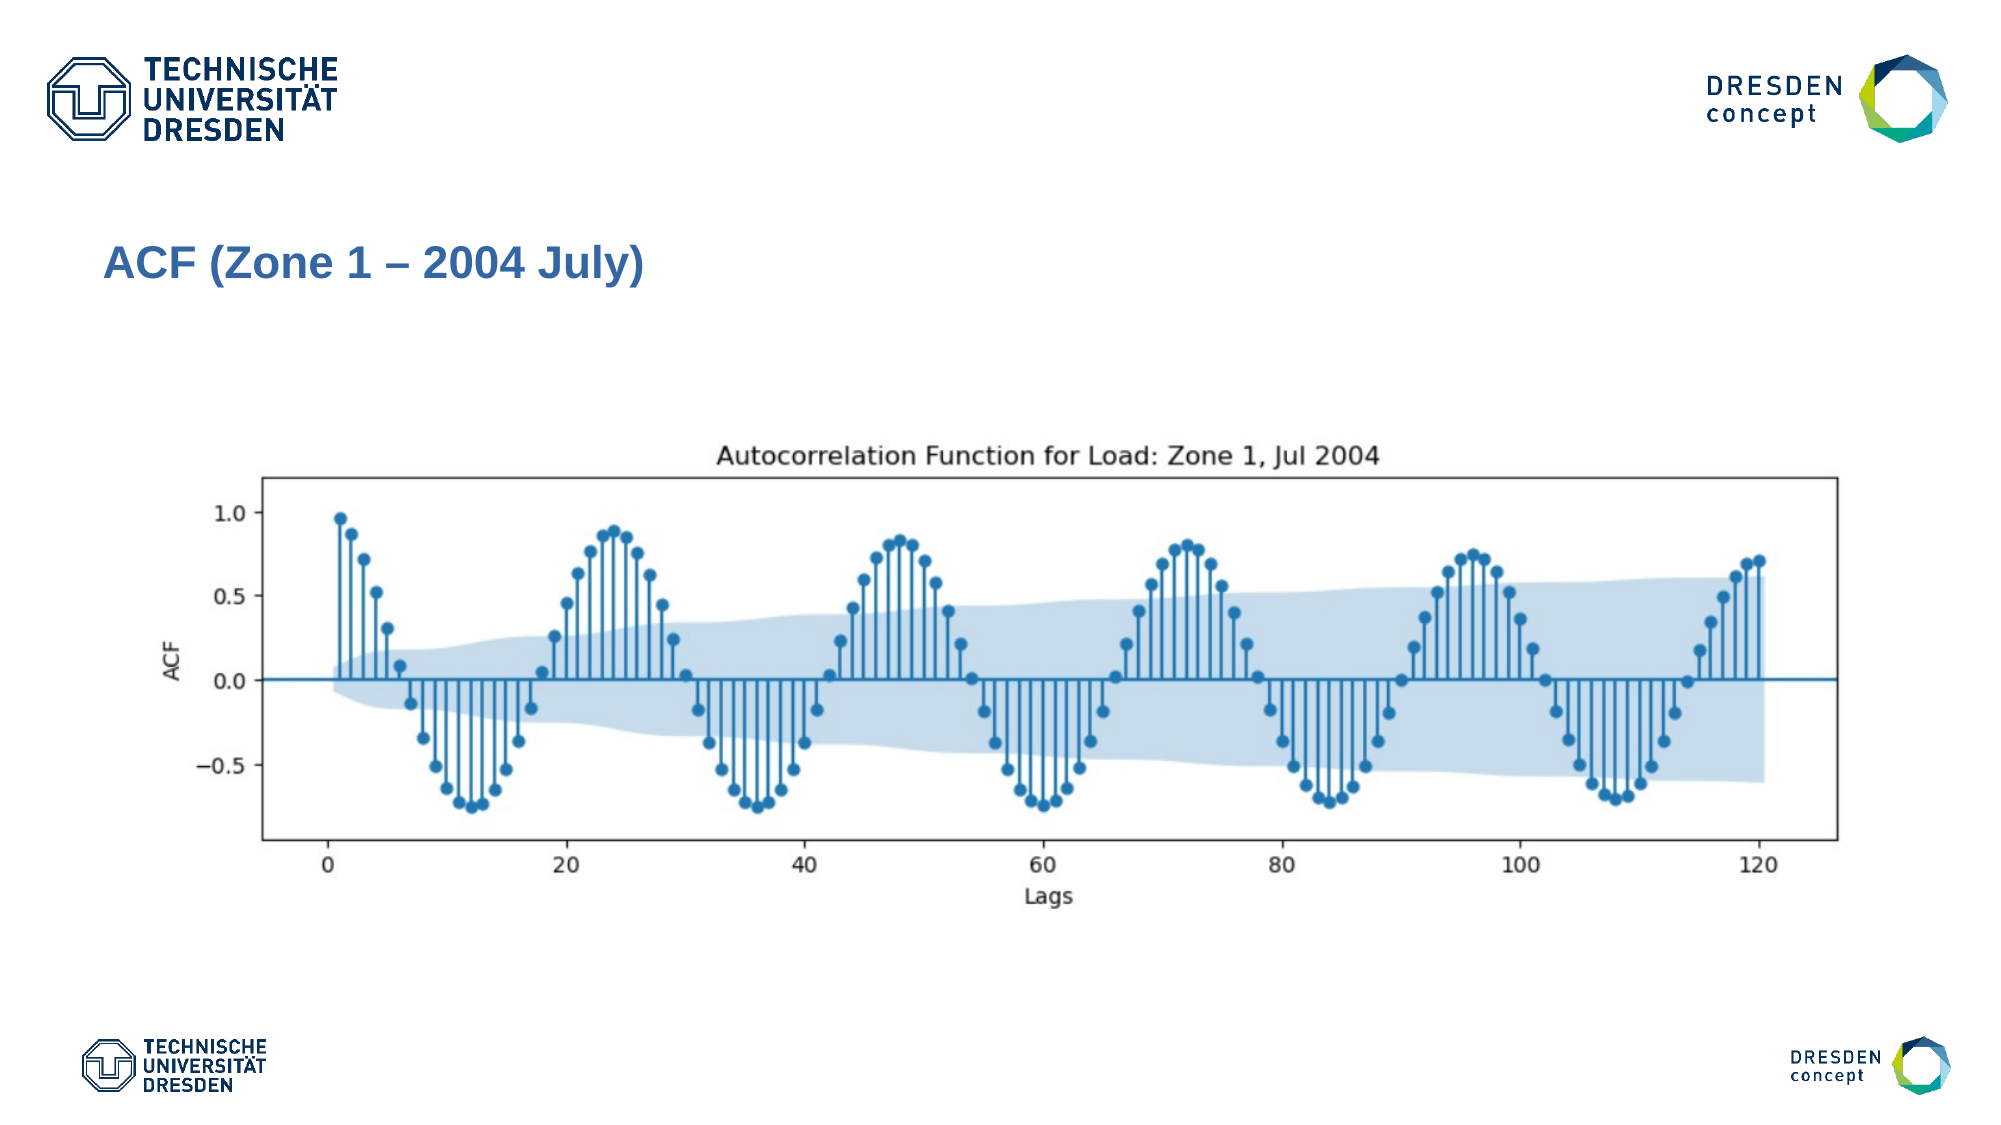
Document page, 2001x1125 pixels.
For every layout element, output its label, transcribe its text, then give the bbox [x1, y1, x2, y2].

picture [82, 1039, 266, 1092]
text_box ACF (Zone 1 – 2004 July) [75, 224, 1875, 300]
picture [1707, 54, 1948, 143]
picture [139, 429, 1861, 924]
picture [47, 57, 337, 141]
picture [1791, 1036, 1951, 1095]
